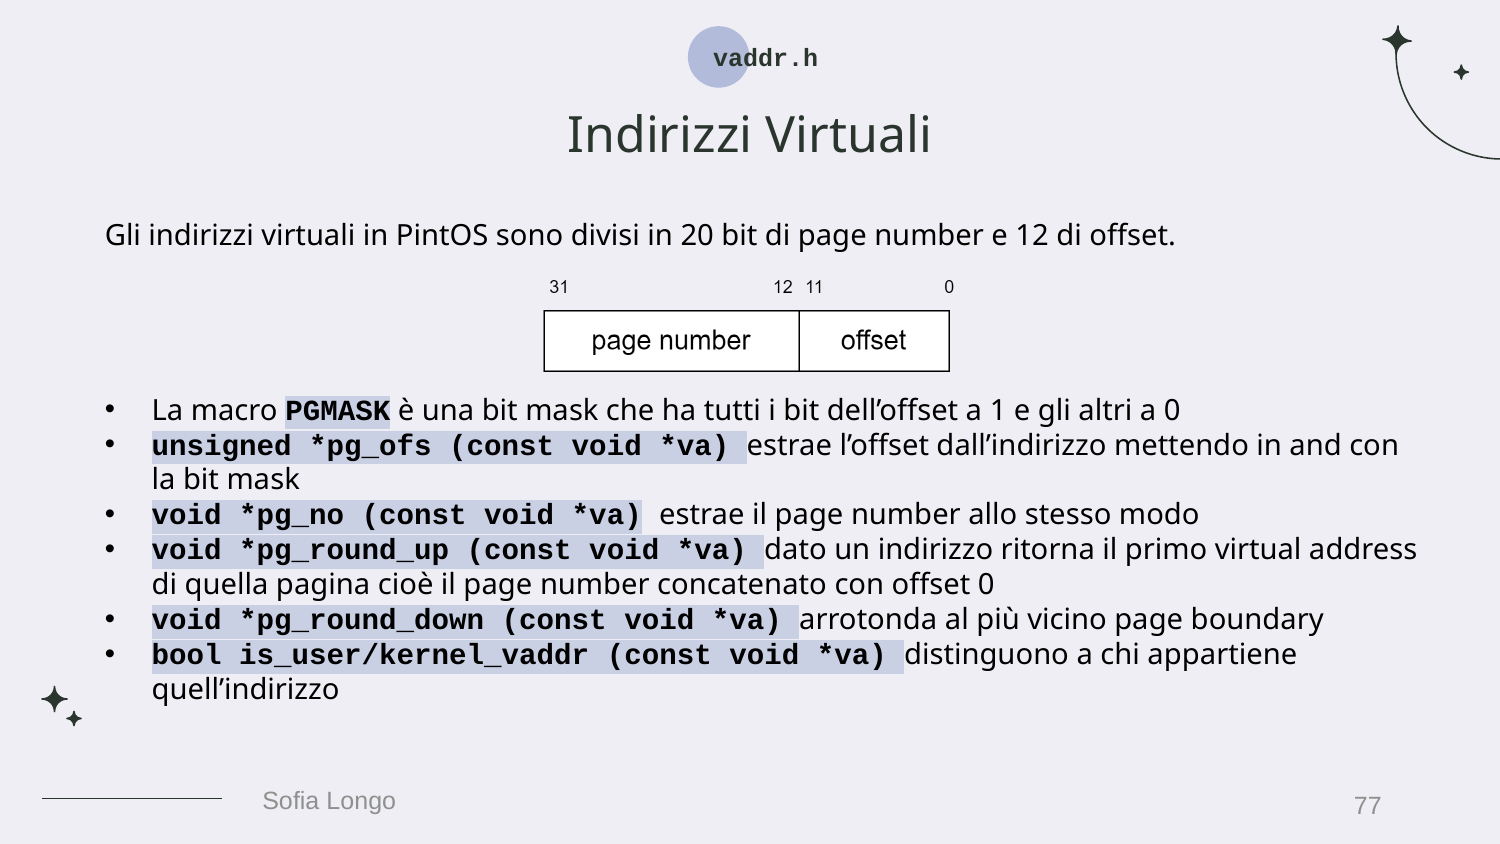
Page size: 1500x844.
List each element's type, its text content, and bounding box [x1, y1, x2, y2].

title Indirizzi Virtuali [118, 87, 1382, 182]
text_box Gli indirizzi virtuali in PintOS sono divisi in 20 bit di page number e 12 di offset. La macro PGMASK è una bit mask che ha tutti i bit dell’offset a 1 e gli altri a 0 unsigned *pg_ofs (const void *va) estrae l’offset dall’indirizzo mettendo in and con la bit mask void *pg_no (const void *va) estrae il page number allo stesso modo void *pg_round_up (const void *va) dato un indirizzo ritorna il primo virtual address di quella pagina cioè il page number concatenato con offset 0 void *pg_round_down (const void *va) arrotonda al più vicino page boundary bool is_user/kernel_vaddr (const void *va) distinguono a chi appartiene quell’indirizzo [90, 208, 1441, 713]
text_box vaddr.h [698, 38, 900, 87]
slide_number 77 [1059, 782, 1397, 828]
text_box [687, 26, 743, 80]
picture [527, 264, 971, 372]
